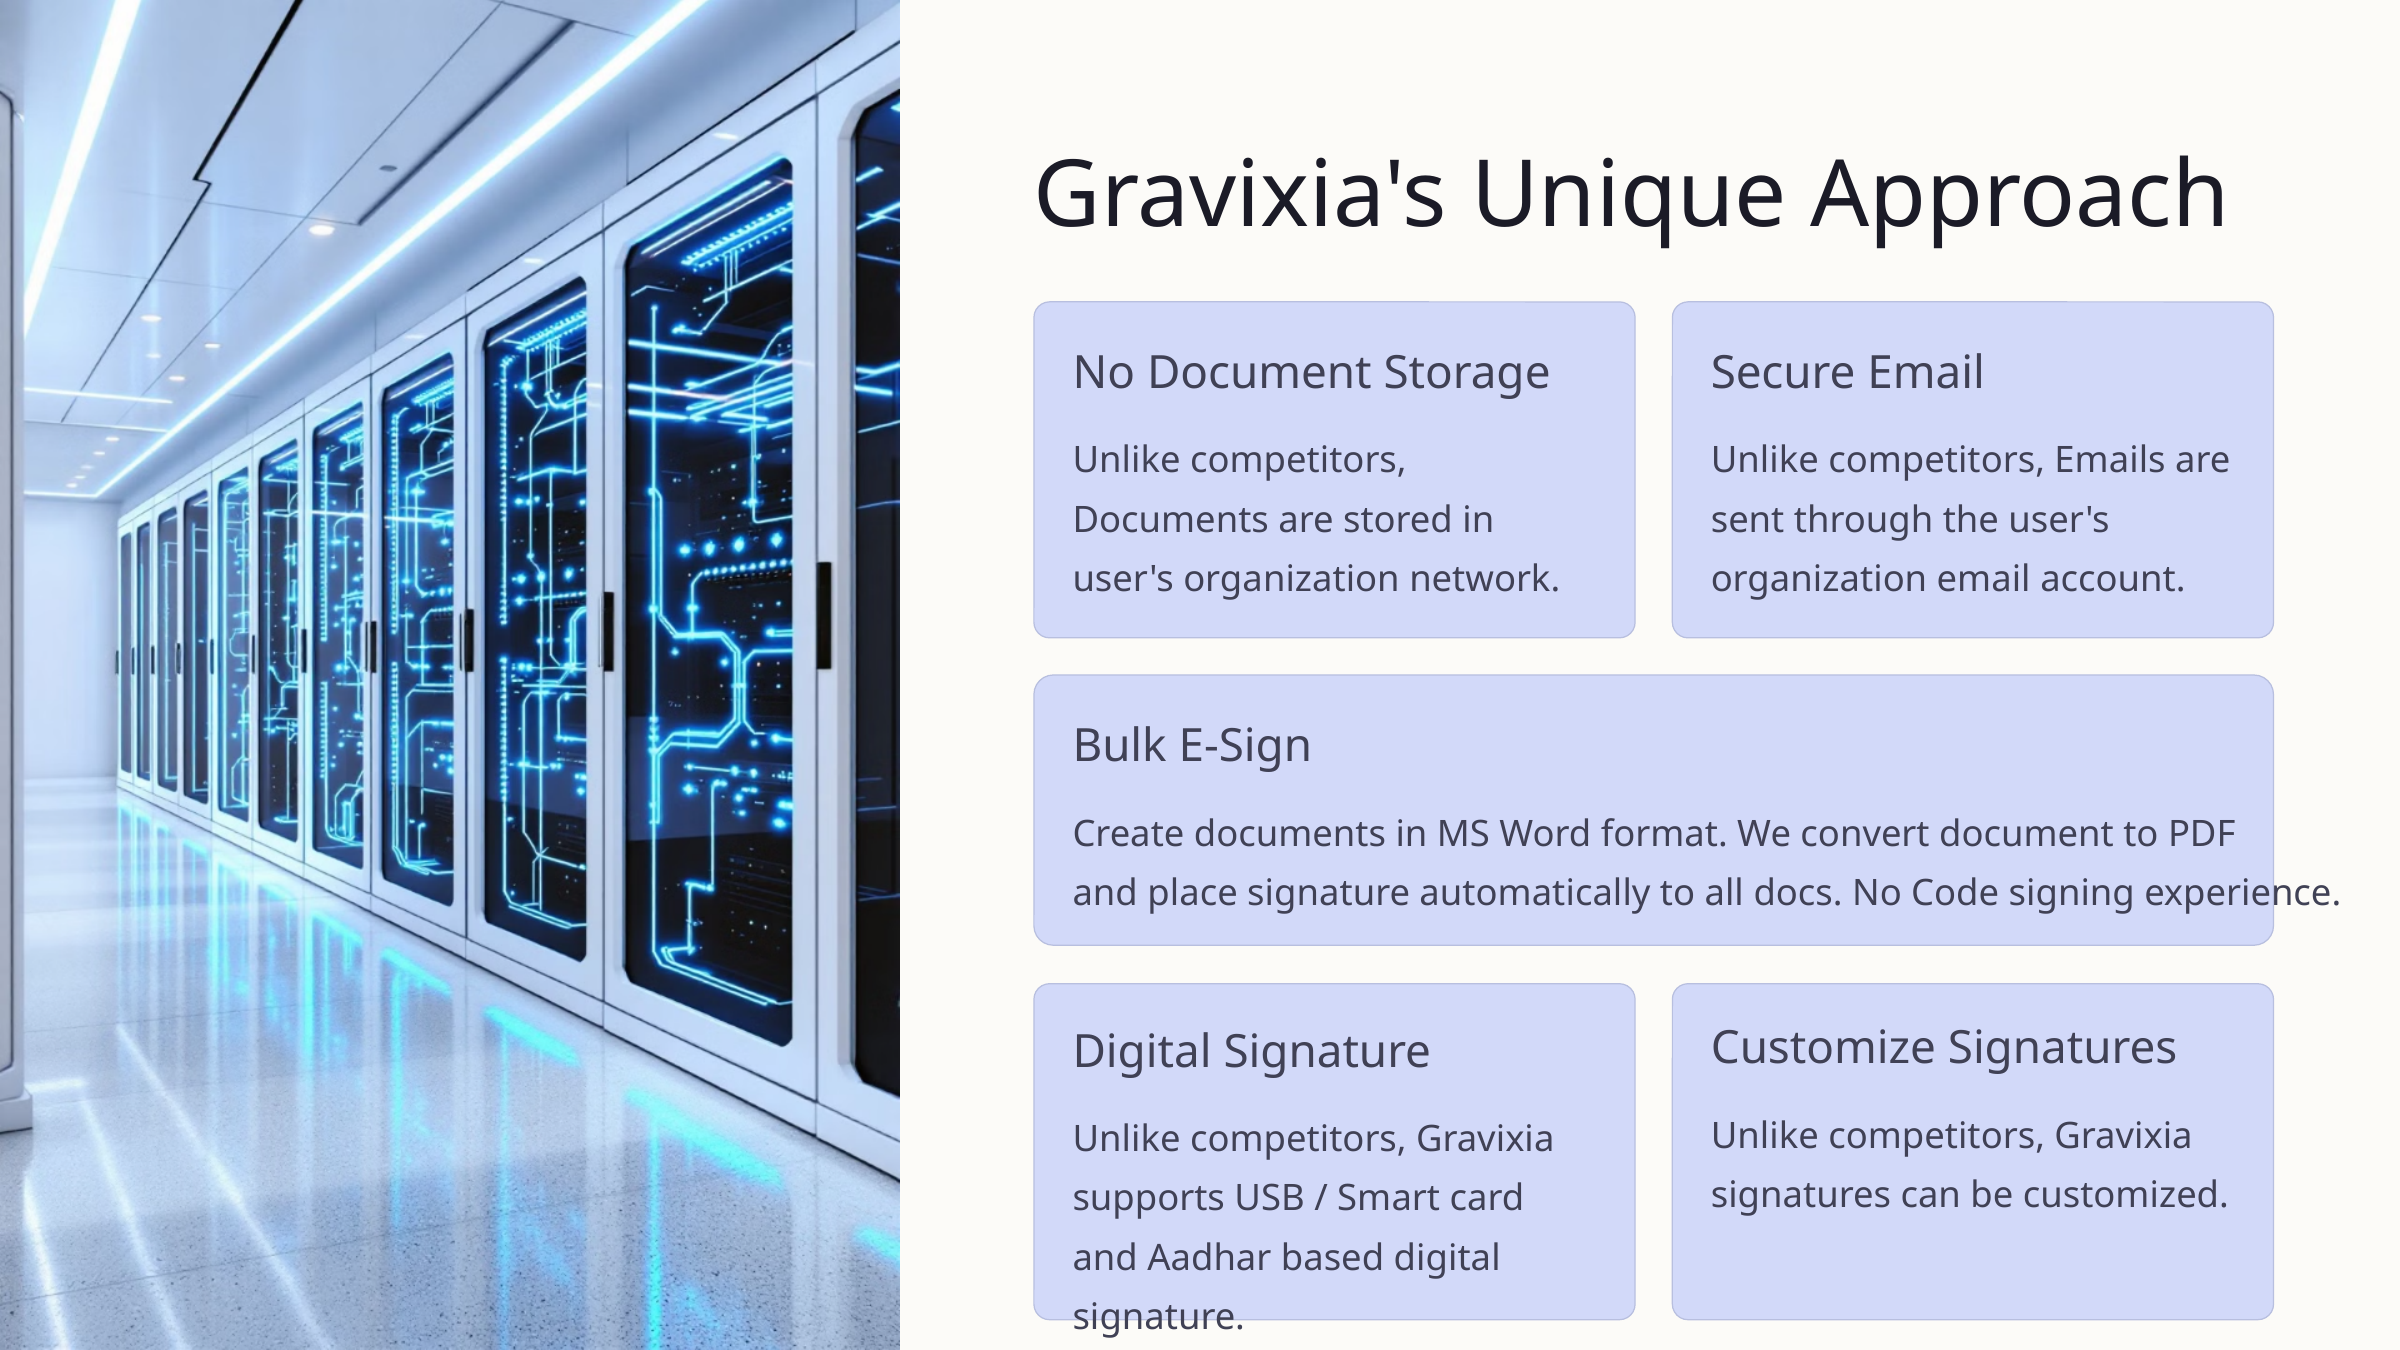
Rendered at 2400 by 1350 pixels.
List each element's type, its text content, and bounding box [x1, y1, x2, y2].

text_box Customize Signatures [1710, 1015, 2190, 1074]
text_box [1033, 983, 1636, 1320]
text_box [1033, 301, 1636, 638]
text_box Unlike competitors, Gravixia signatures can be customized. [1710, 1096, 2236, 1275]
text_box [1672, 301, 2274, 638]
text_box Secure Email [1710, 340, 2176, 399]
text_box Bulk E-Sign [1072, 713, 1538, 772]
text_box [1033, 674, 2274, 946]
text_box Unlike competitors, Gravixia supports USB / Smart card and Aadhar based digital signature. [1072, 1099, 1597, 1278]
text_box Digital Signature [1072, 1018, 1552, 1077]
picture [0, 0, 901, 1350]
text_box Unlike competitors, Documents are stored in user's organization network. [1072, 420, 1597, 600]
text_box Gravixia's Unique Approach [1033, 129, 2270, 247]
text_box Create documents in MS Word format. We convert document to PDF and place signature automatically to all docs. No Code signing experience. [1072, 793, 2236, 854]
text_box No Document Storage [1072, 340, 1552, 399]
text_box Unlike competitors, Emails are sent through the user's organization email account. [1710, 420, 2236, 540]
text_box [1672, 983, 2274, 1320]
